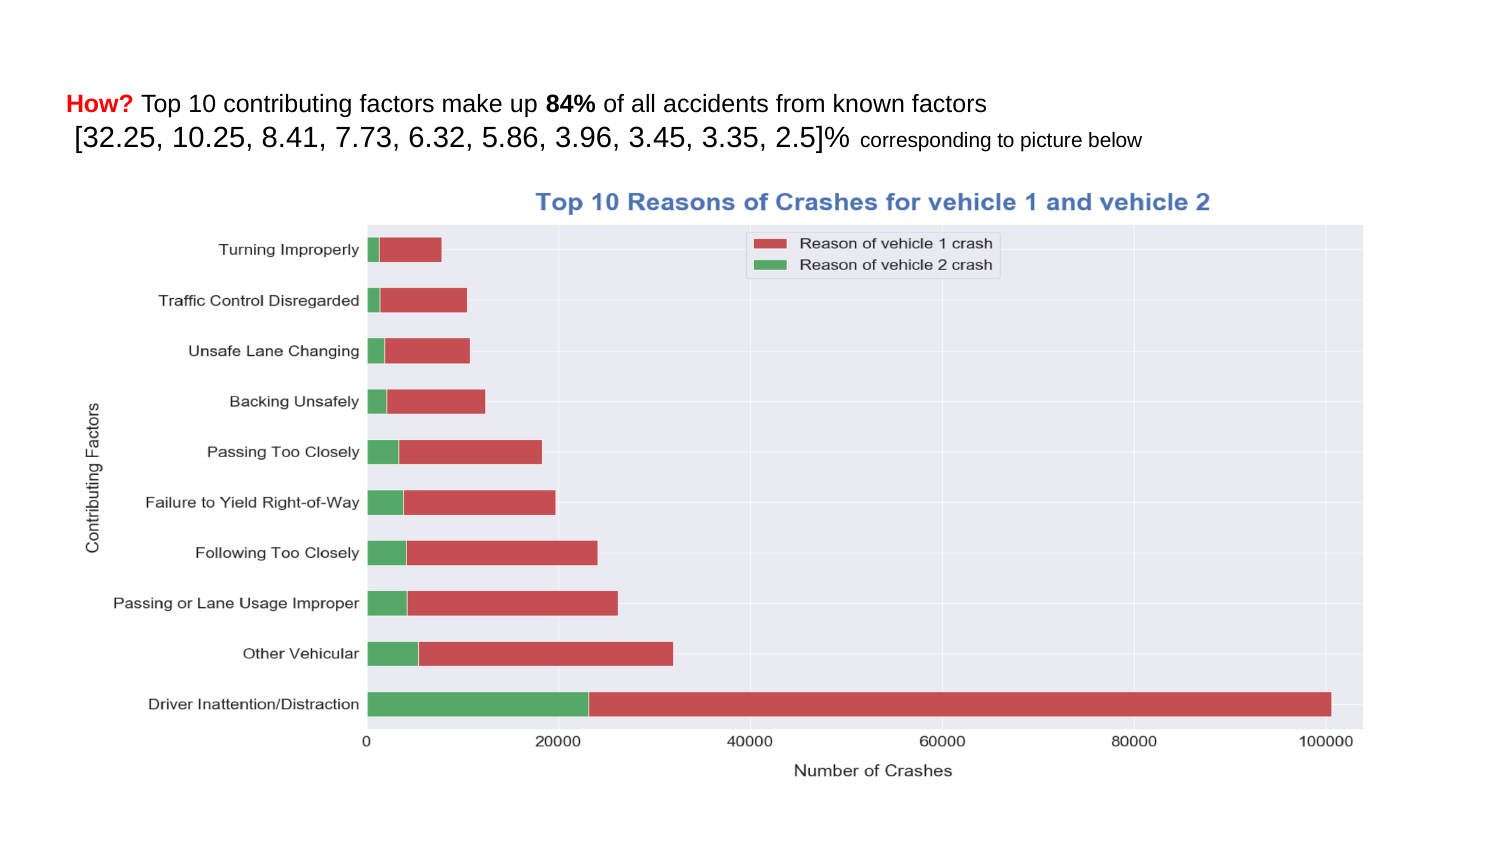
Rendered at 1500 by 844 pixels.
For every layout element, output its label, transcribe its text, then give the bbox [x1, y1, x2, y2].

picture [80, 188, 1363, 784]
title How? Top 10 contributing factors make up 84% of all accidents from known factors [32.25, 10.25, 8.41, 7.73, 6.32, 5.86, 3.96, 3.45, 3.35, 2.5]% corresponding to picture below [51, 72, 1449, 167]
